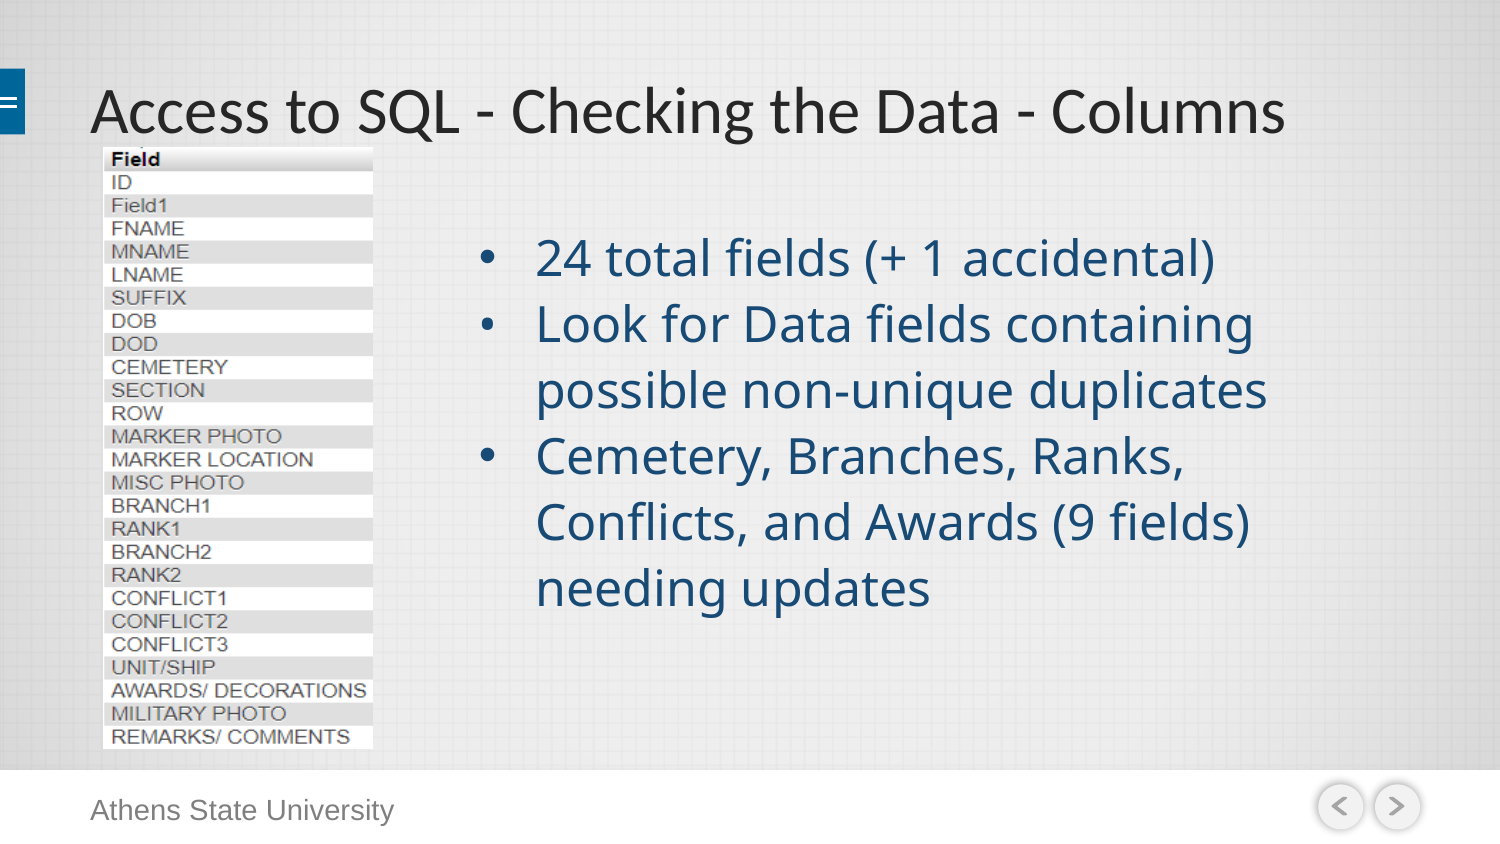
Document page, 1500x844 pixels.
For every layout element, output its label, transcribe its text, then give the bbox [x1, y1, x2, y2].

footer Athens State University [75, 784, 1163, 833]
text_box 24 total fields (+ 1 accidental) Look for Data fields containing possible non-unique duplicates Cemetery, Branches, Ranks, Conflicts, and Awards (9 fields) needing updates [463, 205, 1425, 659]
title Access to SQL - Checking the Data - Columns [75, 71, 1425, 142]
picture [0, 0, 1500, 770]
